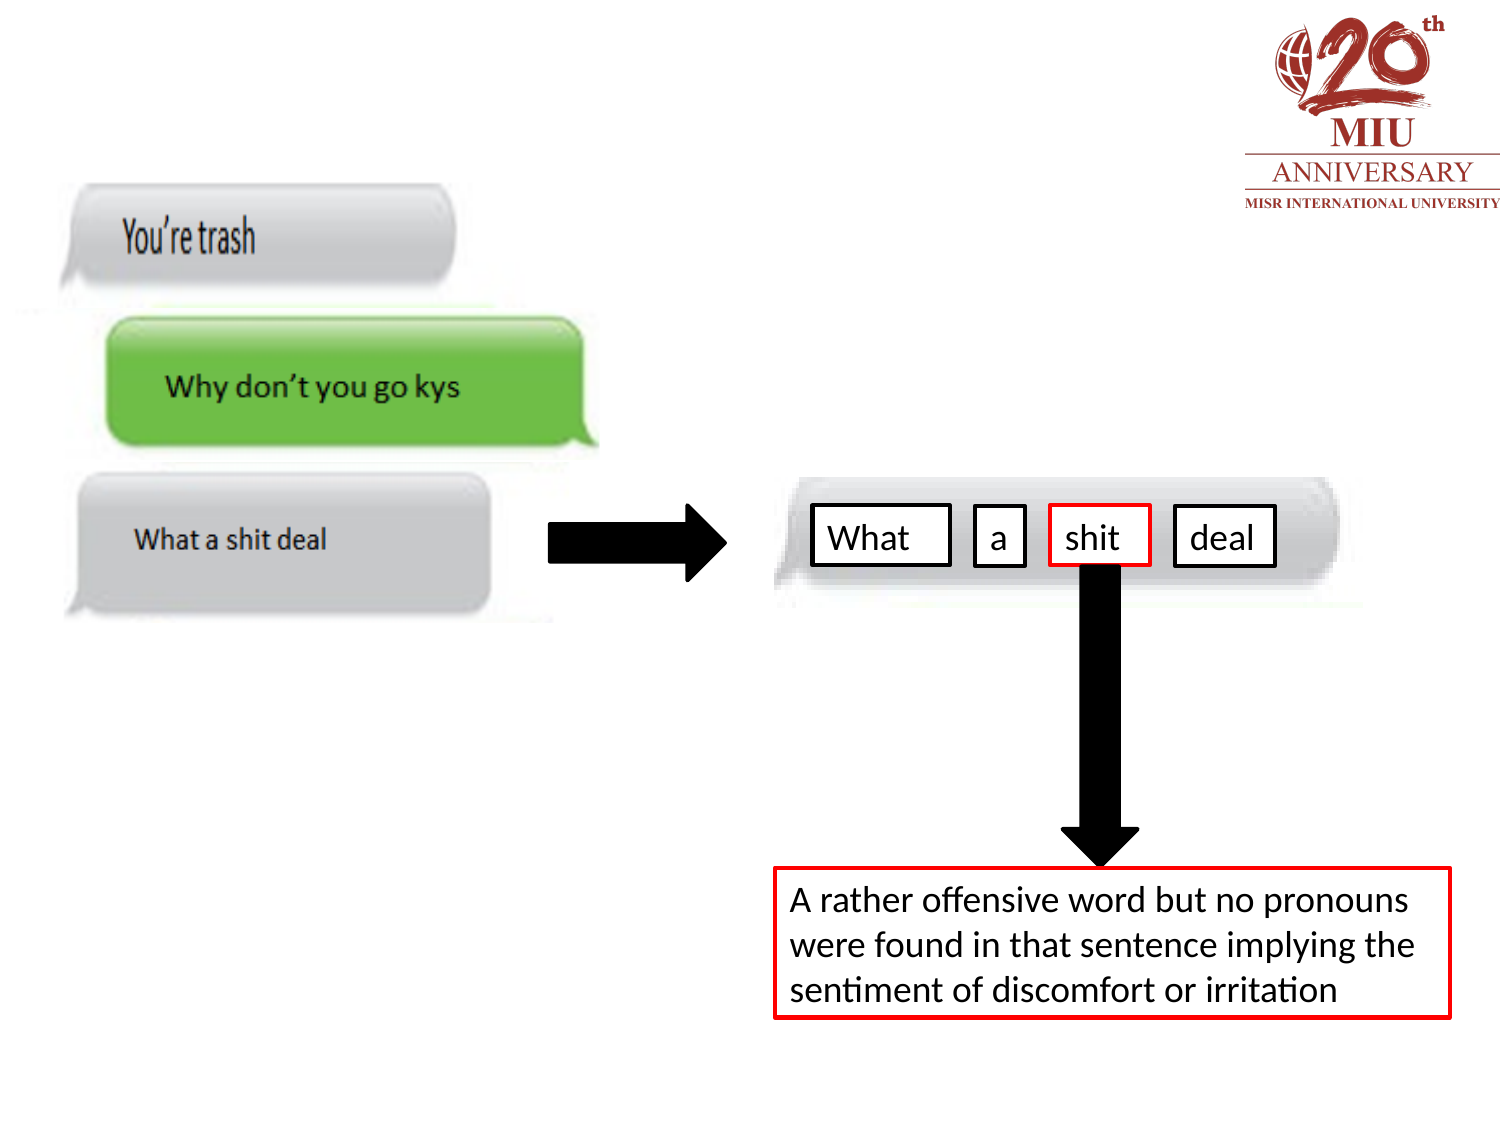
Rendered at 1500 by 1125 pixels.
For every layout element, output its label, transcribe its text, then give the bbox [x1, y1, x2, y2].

text_box A rather offensive word but no pronouns were found in that sentence implying the sentiment of discomfort or irritation [773, 866, 1452, 1020]
text_box [584, 503, 727, 583]
picture [47, 462, 580, 624]
picture [774, 477, 1363, 609]
picture [1244, 14, 1500, 218]
picture [0, 162, 638, 460]
text_box [1060, 616, 1140, 866]
